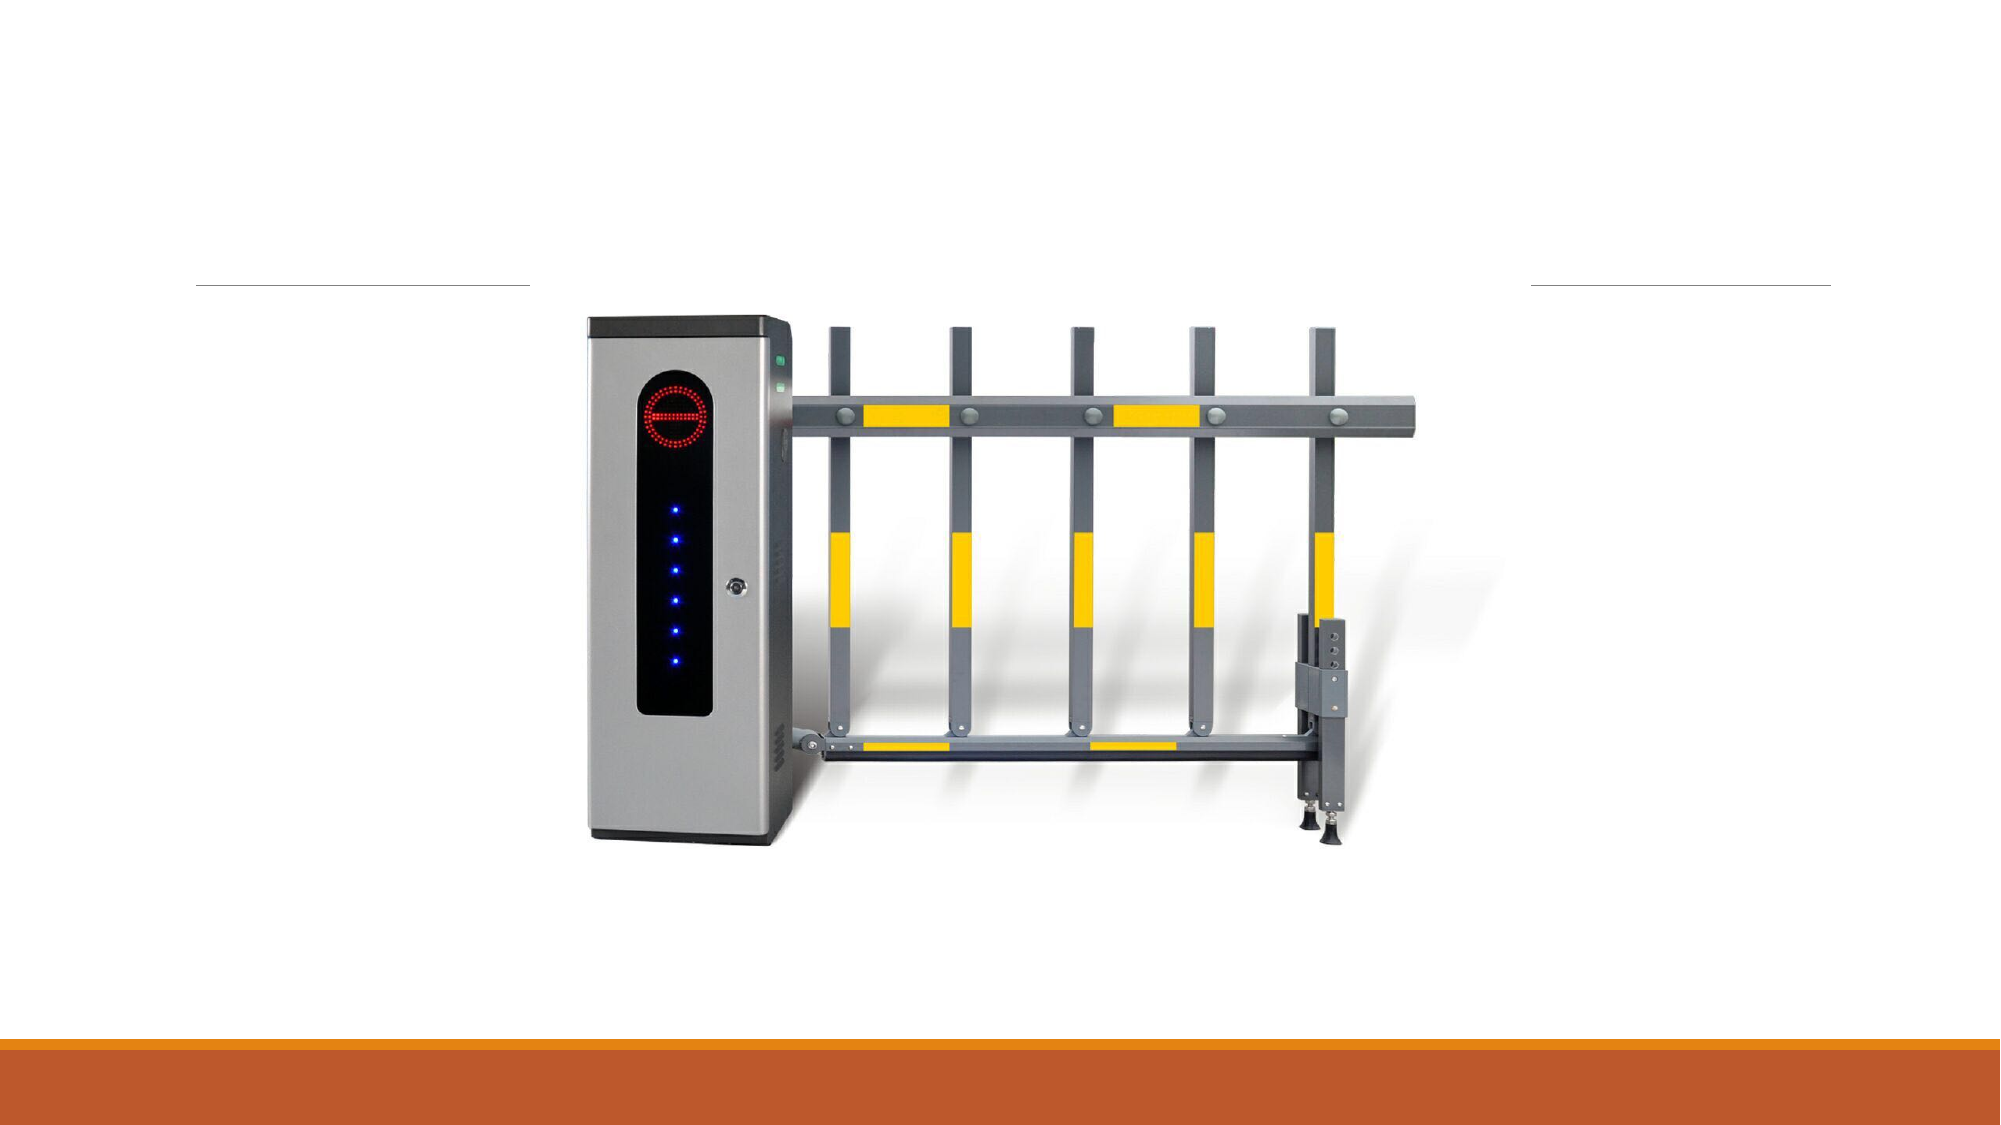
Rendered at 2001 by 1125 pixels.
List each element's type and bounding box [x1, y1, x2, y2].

picture [529, 242, 1531, 964]
